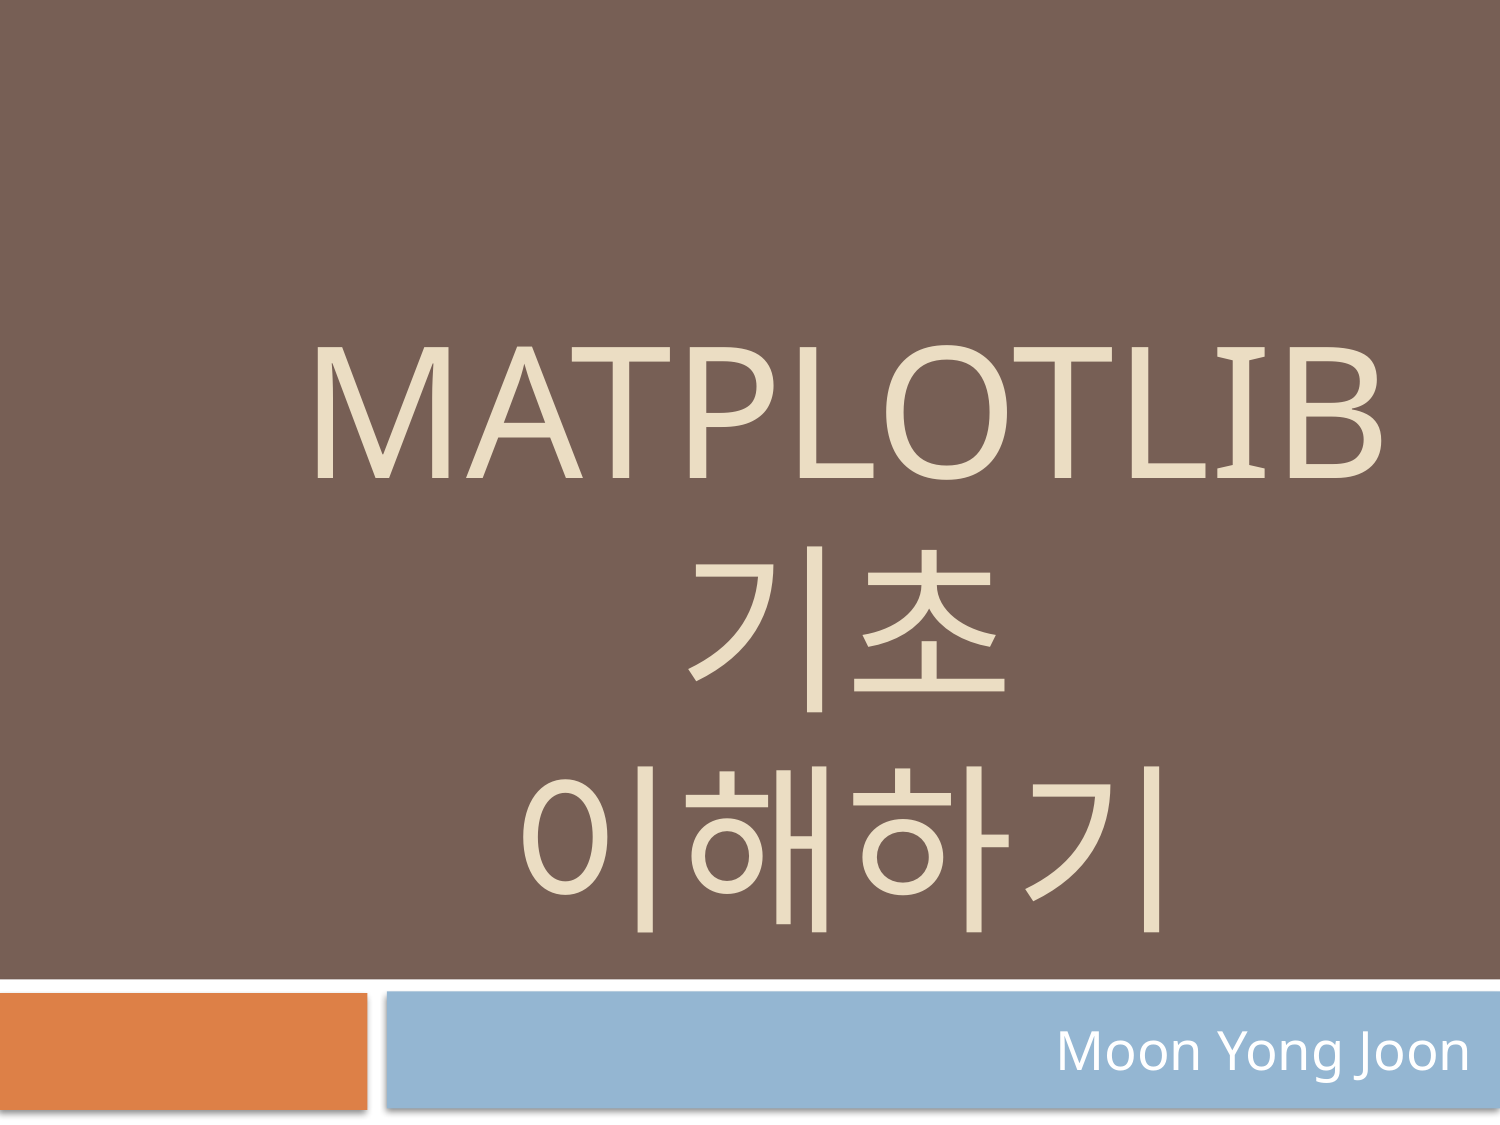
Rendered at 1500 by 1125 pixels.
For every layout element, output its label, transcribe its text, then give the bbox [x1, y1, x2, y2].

title Matplotlib 기초 이해하기 [242, 231, 1450, 963]
subtitle Moon Yong Joon [387, 992, 1488, 1105]
